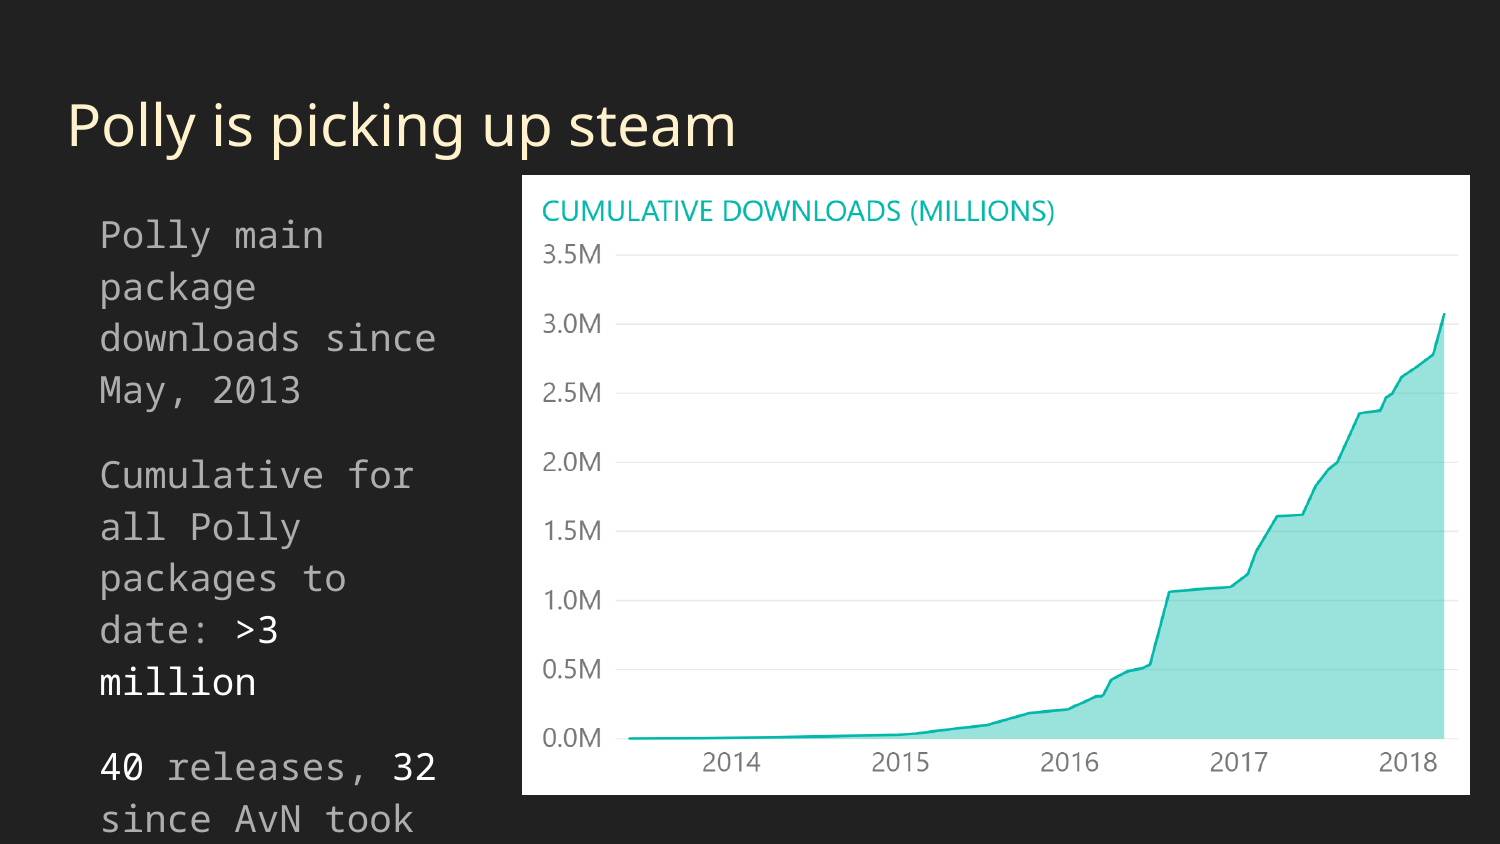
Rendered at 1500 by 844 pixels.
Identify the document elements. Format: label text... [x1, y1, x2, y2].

list Polly main package downloads since May, 2013 Cumulative for all Polly packages to date: >3 million 40 releases, 32 since AvN took over in late 2015 [84, 189, 468, 750]
title Polly is picking up steam [51, 72, 1449, 167]
picture [522, 174, 1470, 795]
